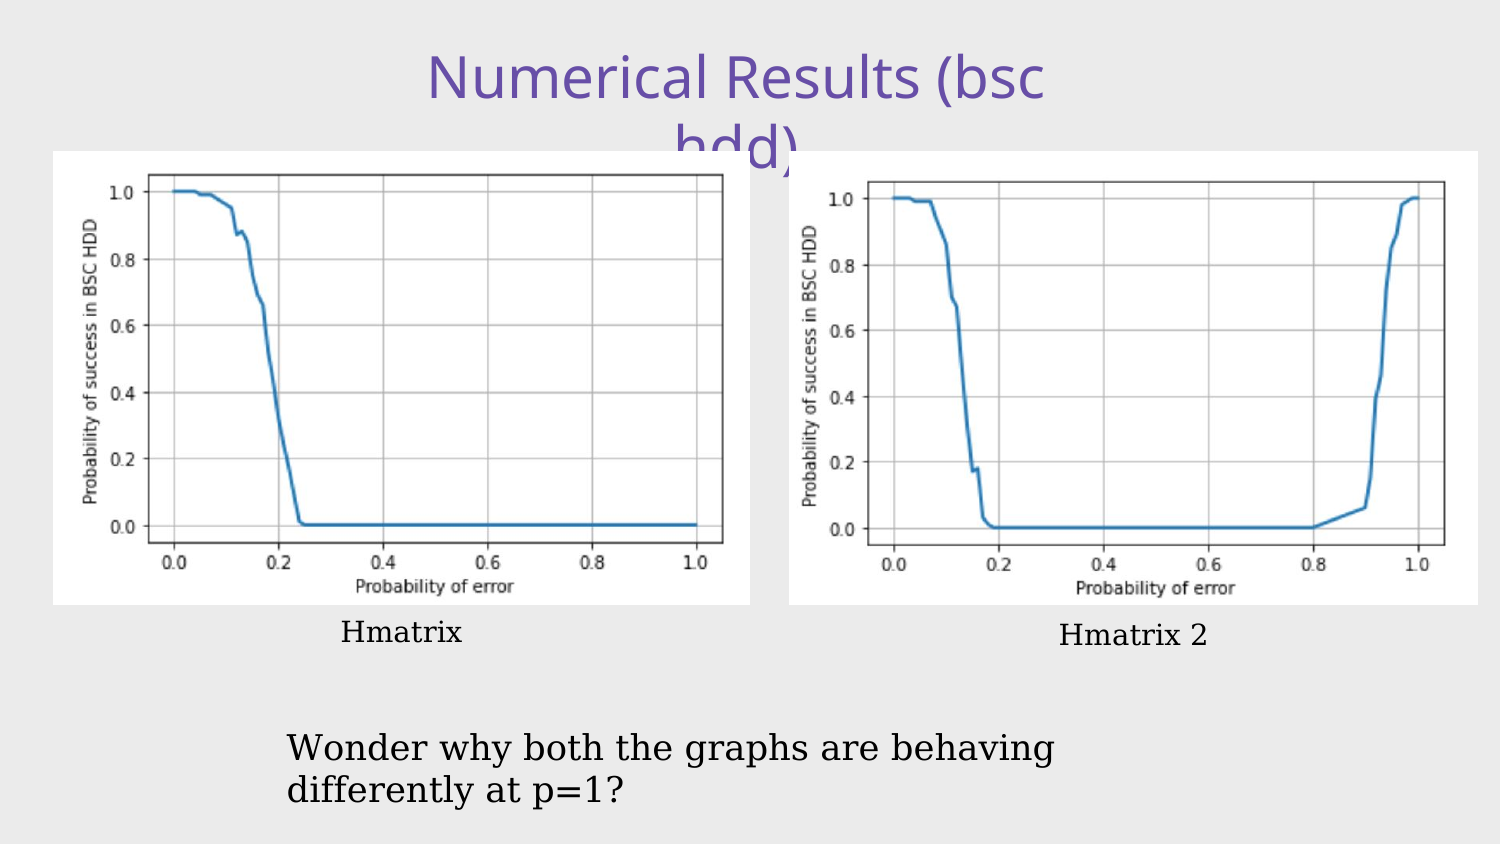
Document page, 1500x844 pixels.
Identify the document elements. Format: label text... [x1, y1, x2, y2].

picture [789, 150, 1479, 606]
text_box Wonder why both the graphs are behaving differently at p=1? [271, 717, 1246, 818]
text_box Hmatrix [26, 606, 777, 656]
text_box Hmatrix 2 [758, 609, 1500, 659]
title Numerical Results (bsc hdd) [361, 25, 1112, 125]
picture [52, 150, 751, 606]
